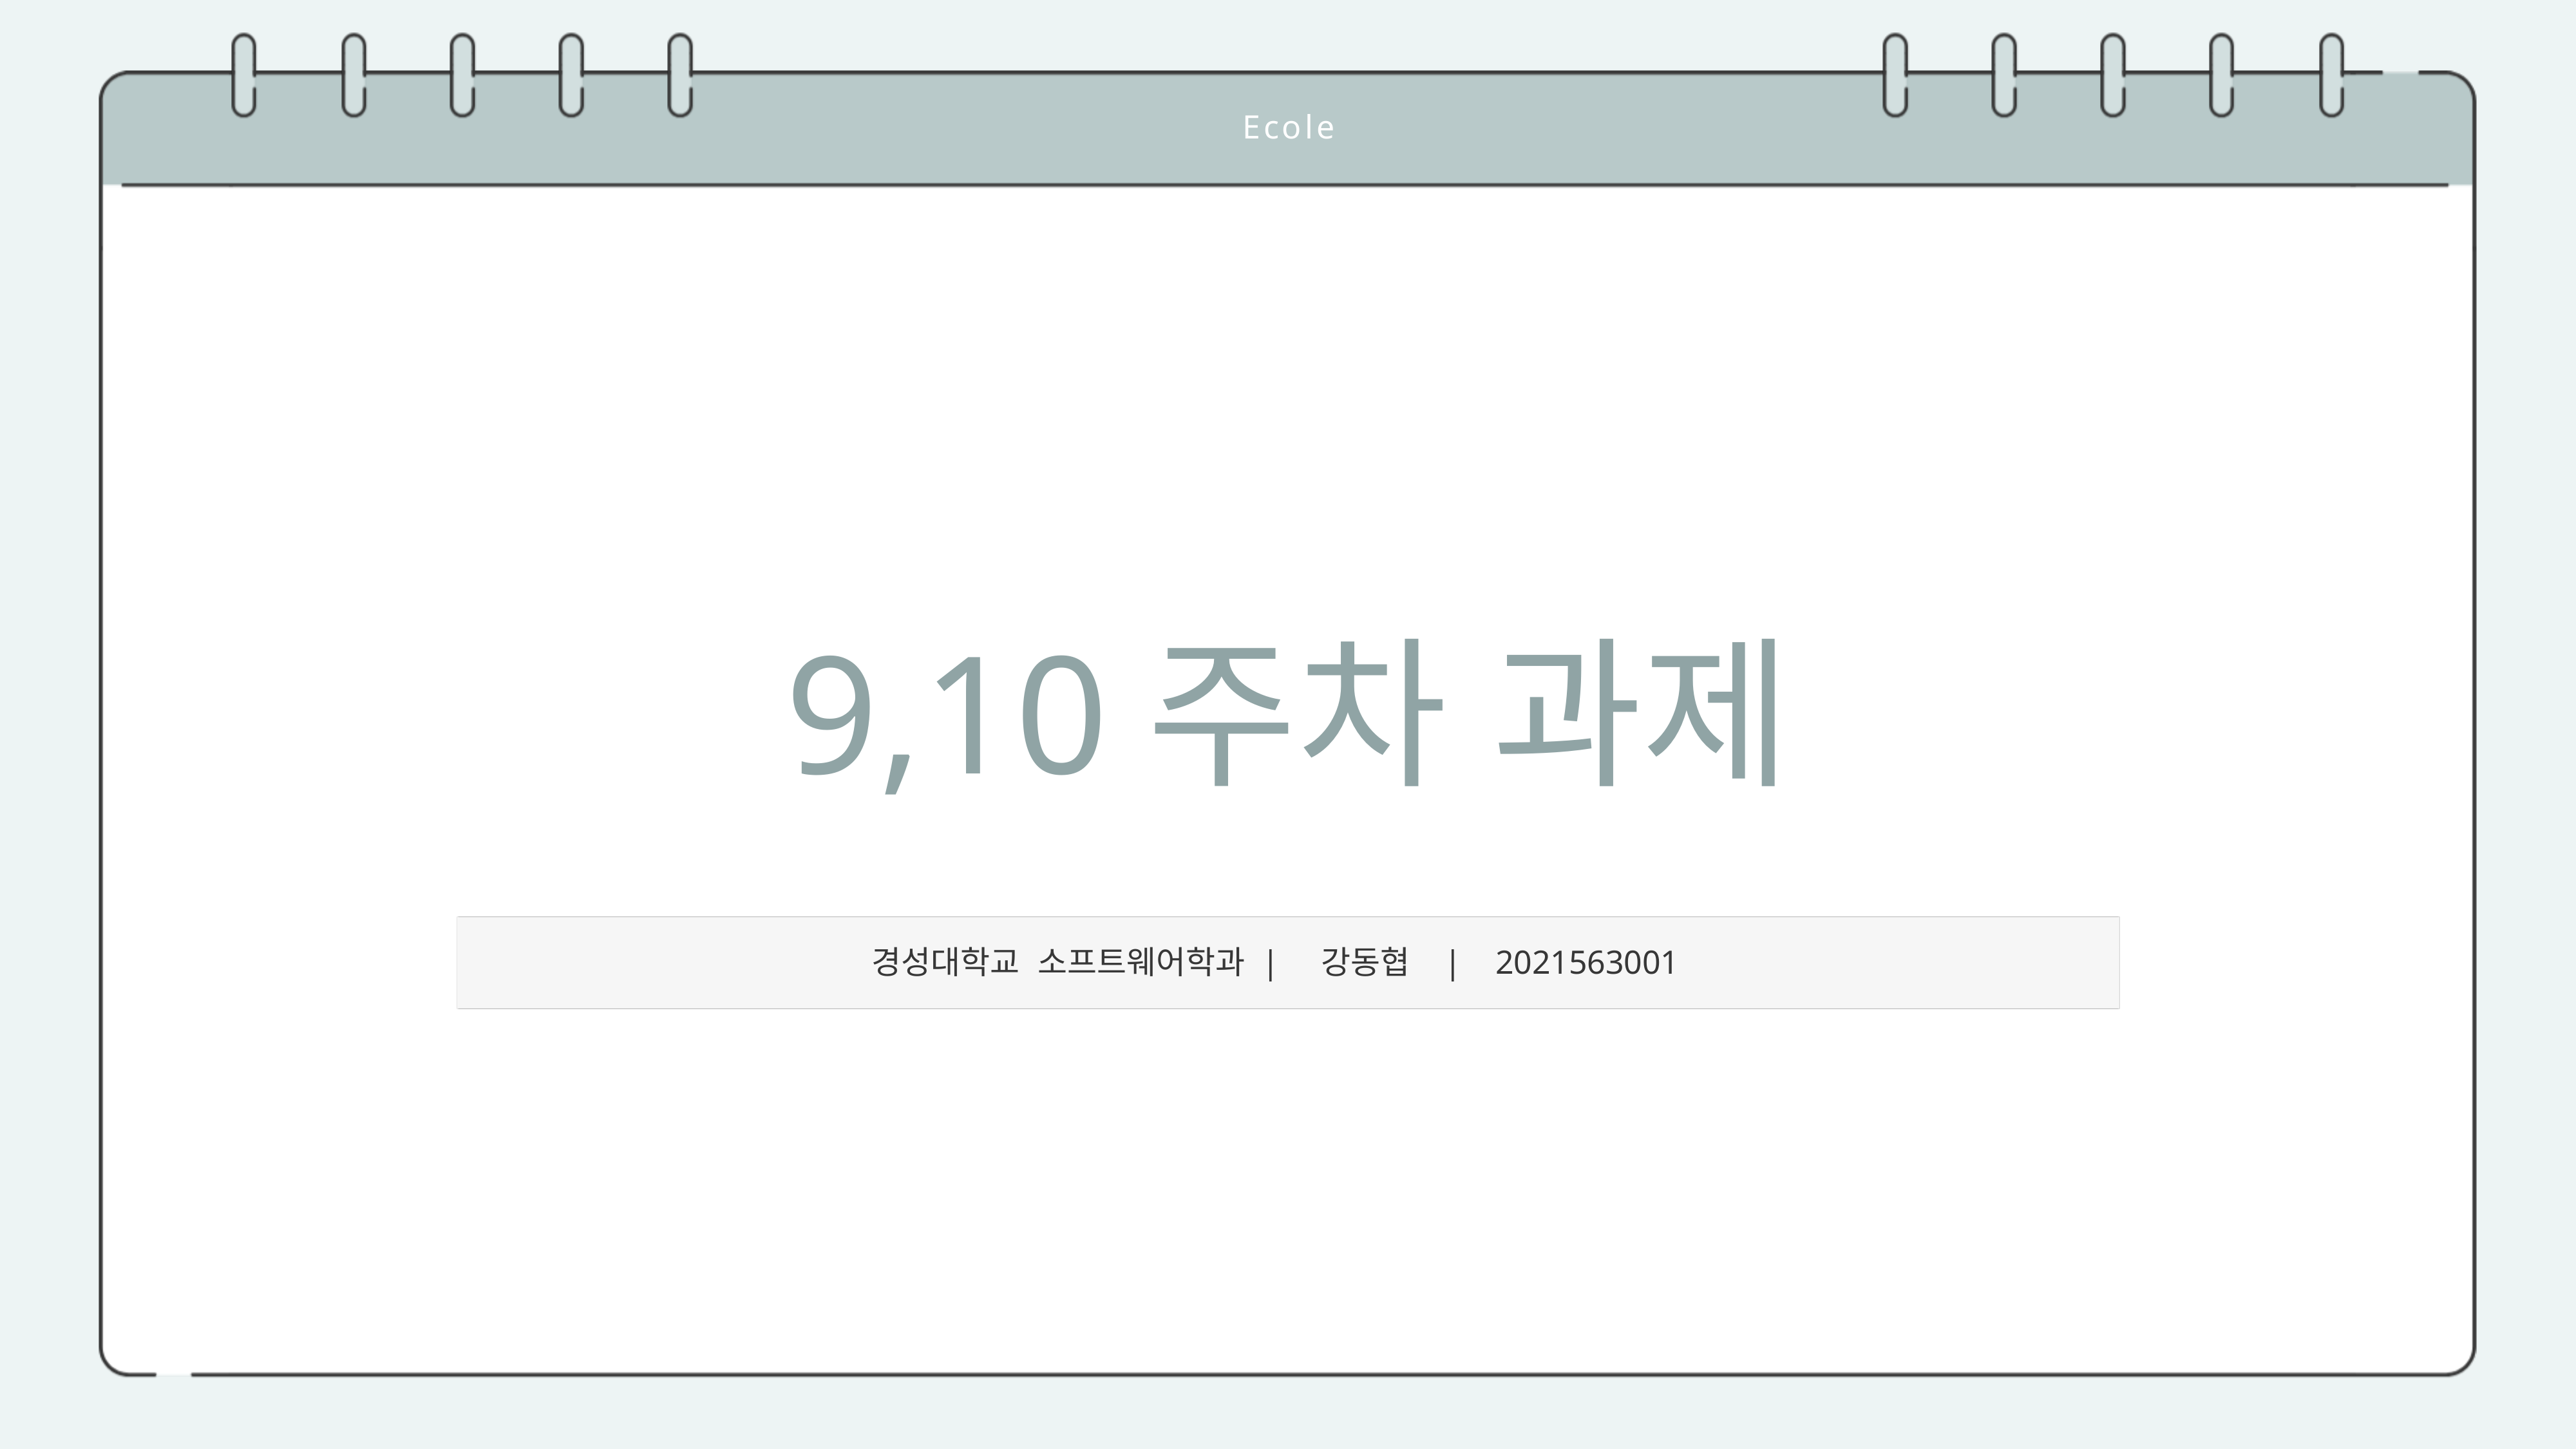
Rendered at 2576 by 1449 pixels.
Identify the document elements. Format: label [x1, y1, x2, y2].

picture [97, 32, 2479, 1379]
